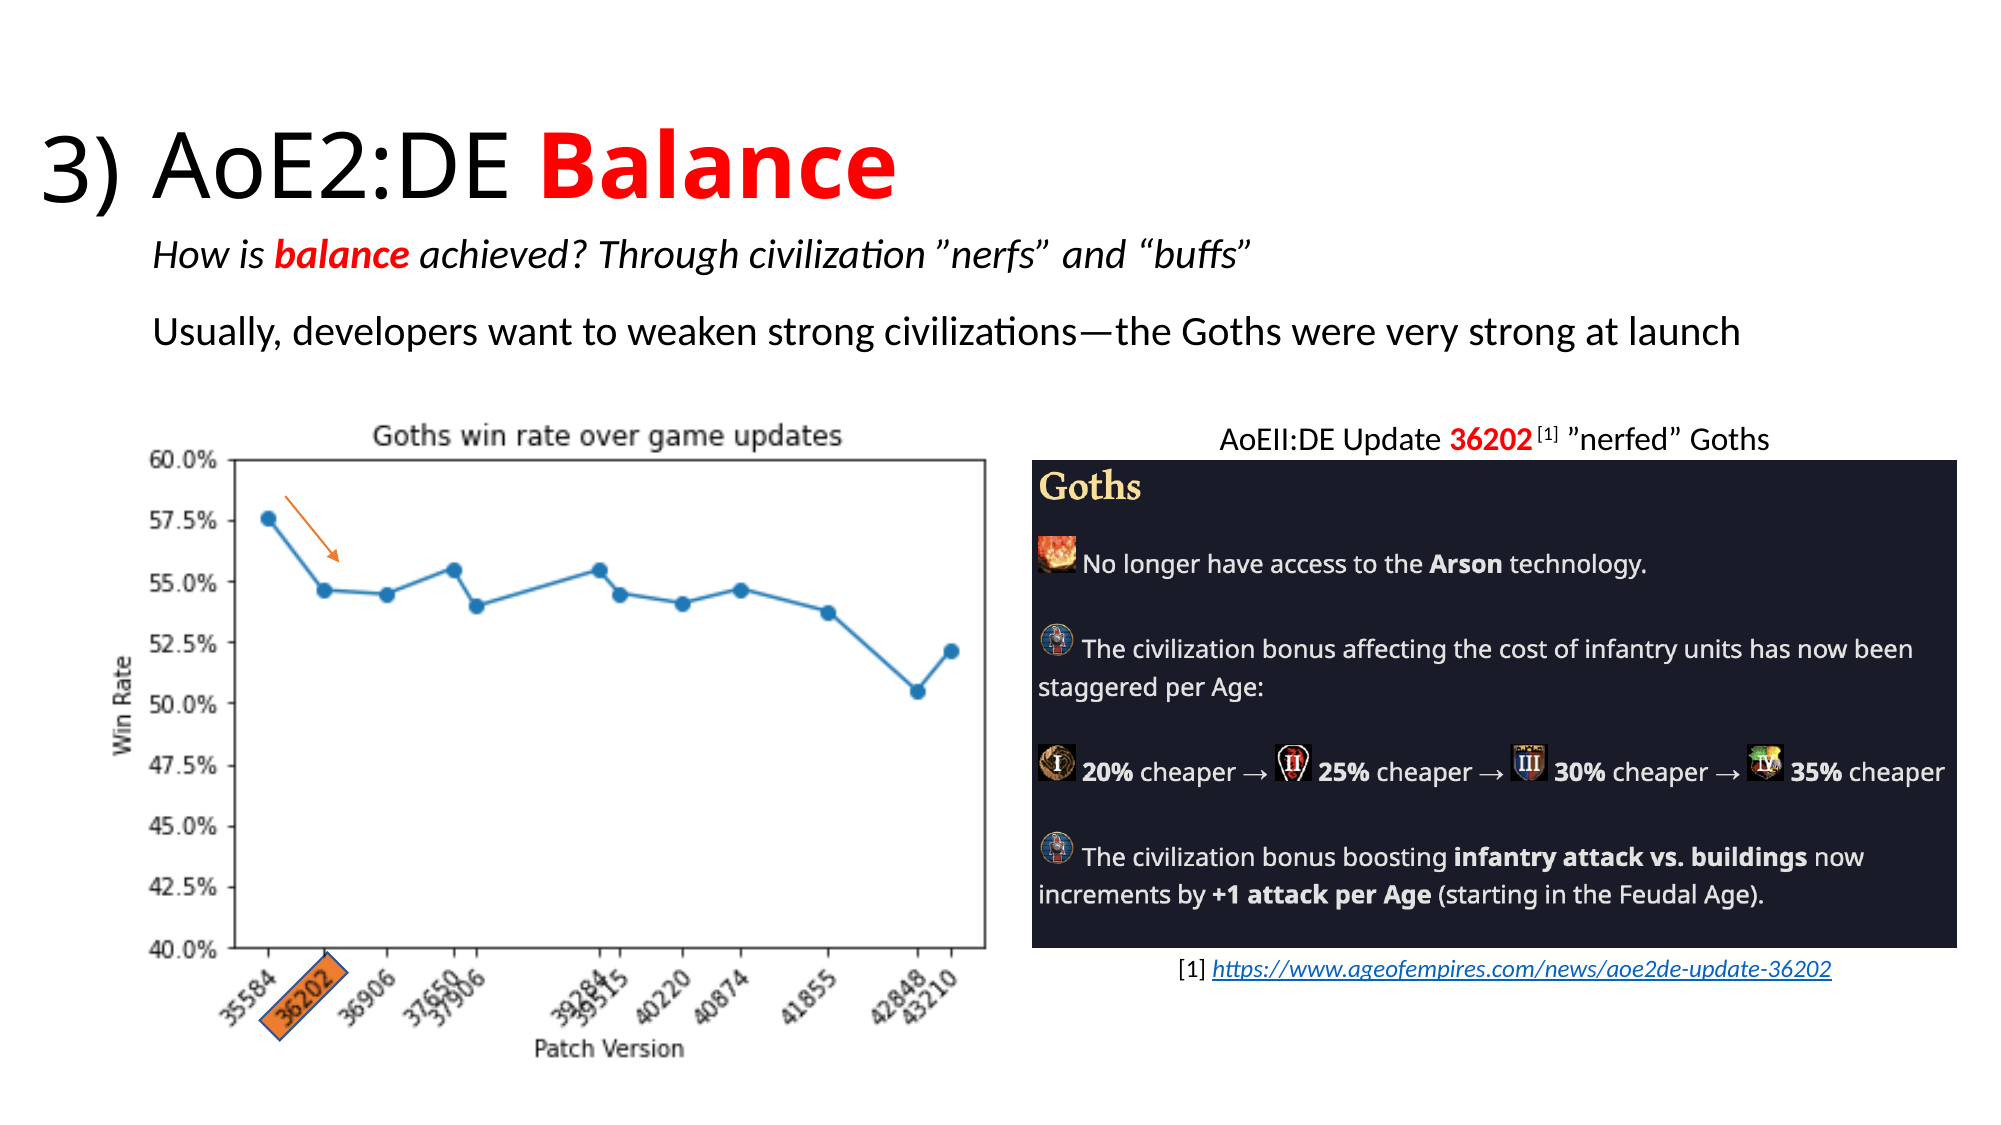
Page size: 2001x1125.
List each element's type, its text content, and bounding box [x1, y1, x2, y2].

text_box Usually, developers want to weaken strong civilizations—the Goths were very strong at launch [137, 302, 1848, 443]
title AoE2:DE Balance [137, 59, 1863, 278]
picture [100, 408, 998, 1078]
text_box AoEII:DE Update 36202 [1] ”nerfed” Goths [1022, 413, 1967, 470]
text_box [285, 496, 340, 563]
picture [1032, 460, 1958, 948]
text_box How is balance achieved? Through civilization ”nerfs” and “buffs” [137, 225, 1688, 302]
text_box 3) [25, 103, 136, 229]
text_box [1] https://www.ageofempires.com/news/aoe2de-update-36202 [1032, 948, 1978, 1005]
